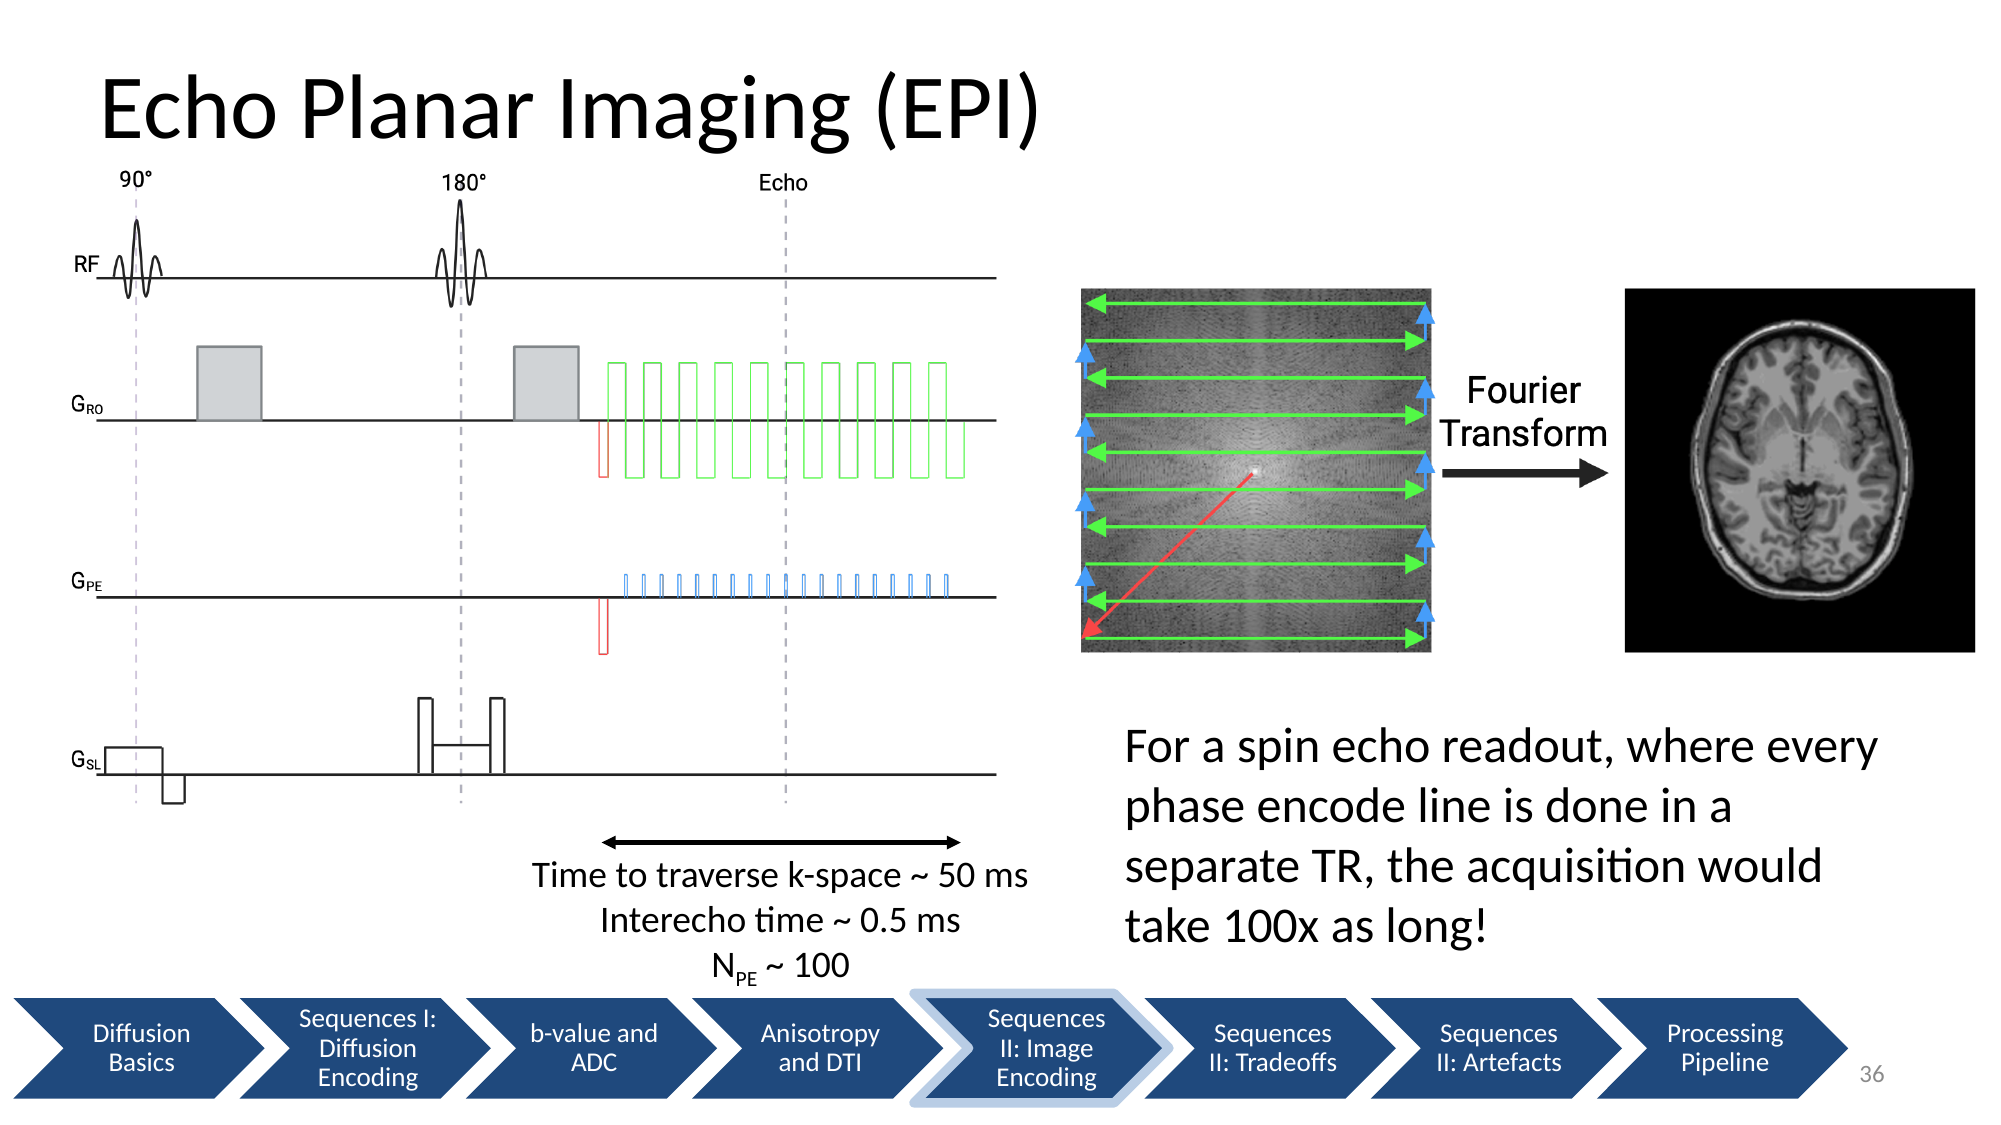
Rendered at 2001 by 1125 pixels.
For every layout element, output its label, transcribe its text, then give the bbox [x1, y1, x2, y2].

picture [29, 127, 2001, 832]
text_box Time to traverse k-space ~ 50 ms Interecho time ~ 0.5 ms NPE ~ 100 [506, 842, 1055, 968]
title Echo Planar Imaging (EPI) [99, 14, 1900, 203]
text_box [12, 968, 1849, 1125]
text_box For a spin echo readout, where every phase encode line is done in a separate TR, the acquisition would take 100x as long! [1109, 704, 1898, 960]
slide_number 36 [1849, 1042, 1900, 1103]
